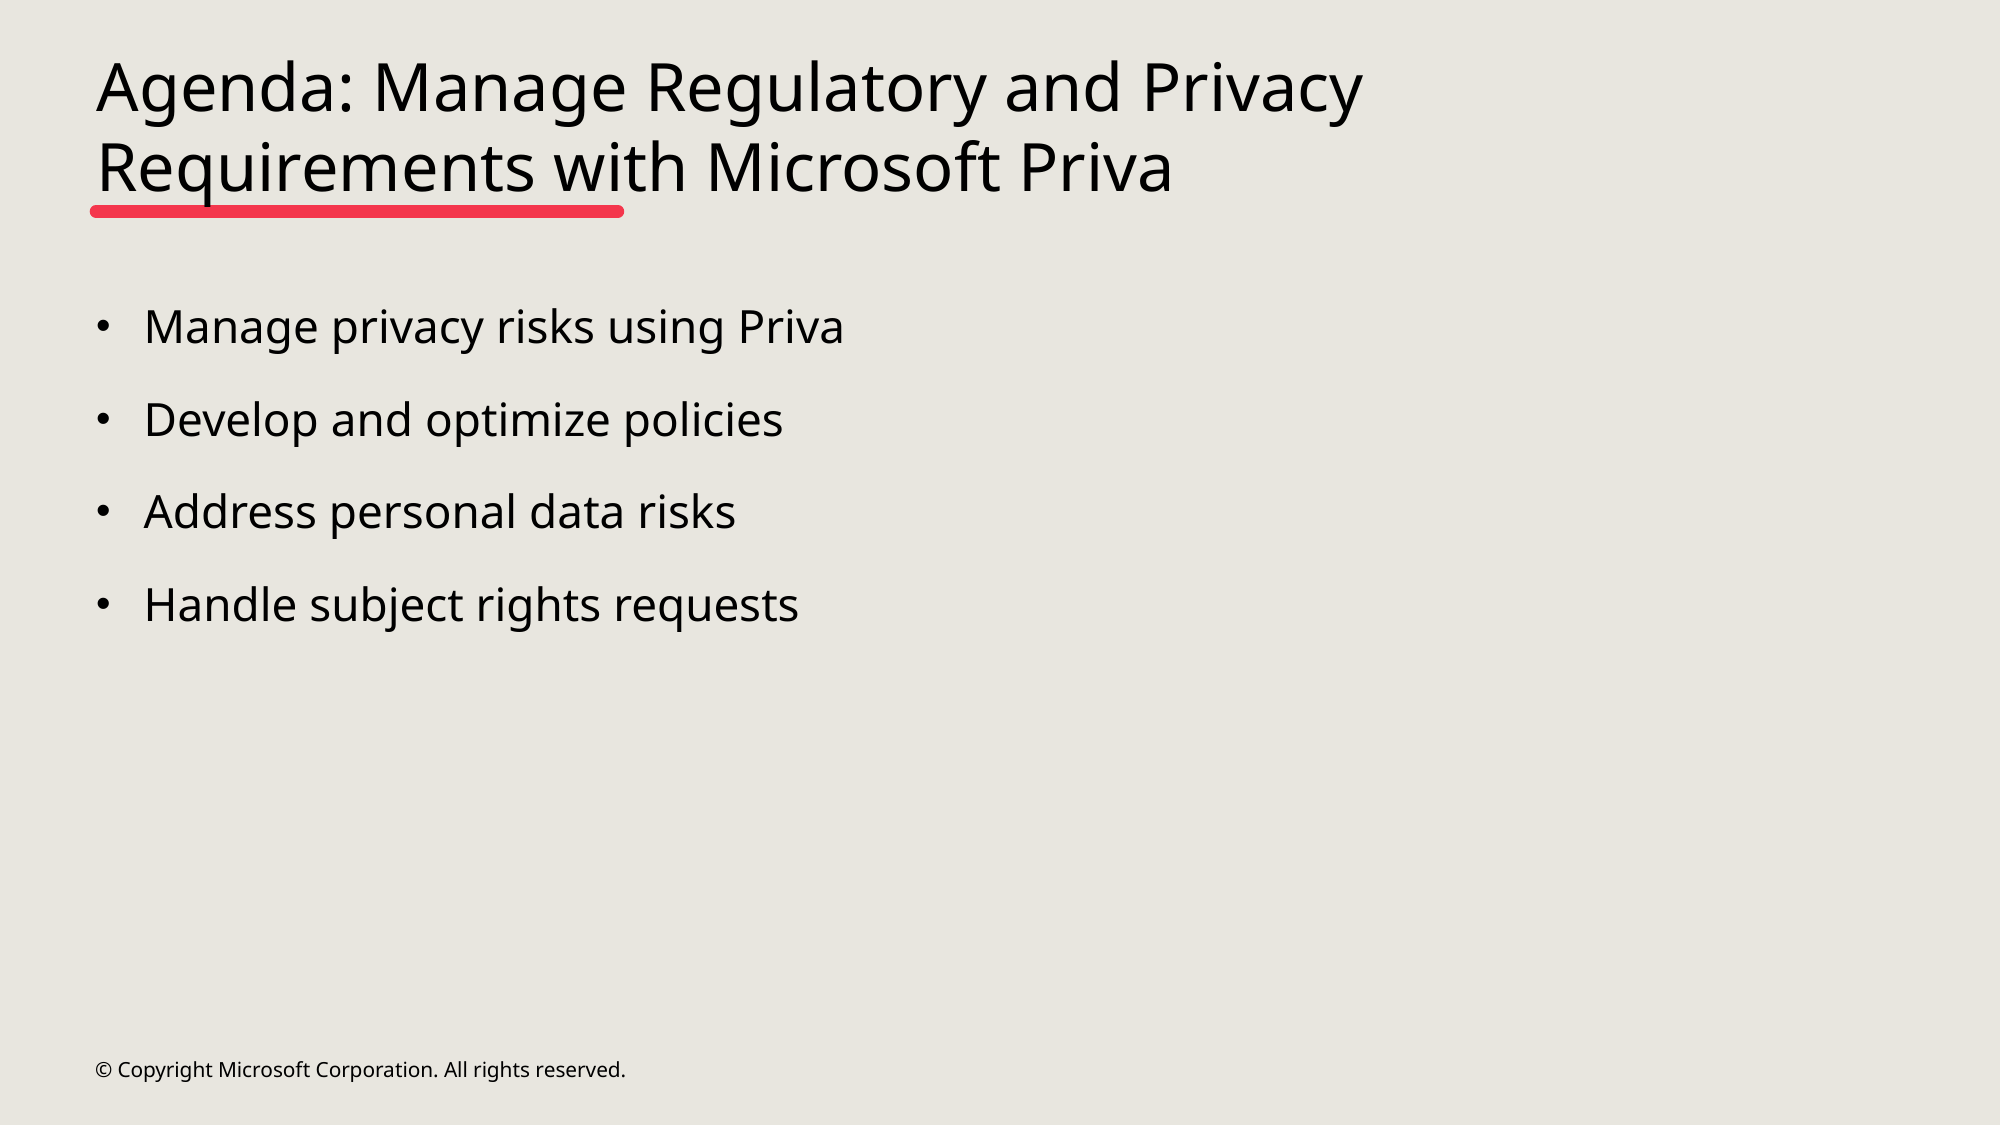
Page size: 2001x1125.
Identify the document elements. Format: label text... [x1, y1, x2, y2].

title Agenda: Manage Regulatory and Privacy Requirements with Microsoft Priva [96, 44, 1441, 207]
list Manage privacy risks using Priva Develop and optimize policies Address personal data risks Handle subject rights requests [96, 298, 1441, 634]
